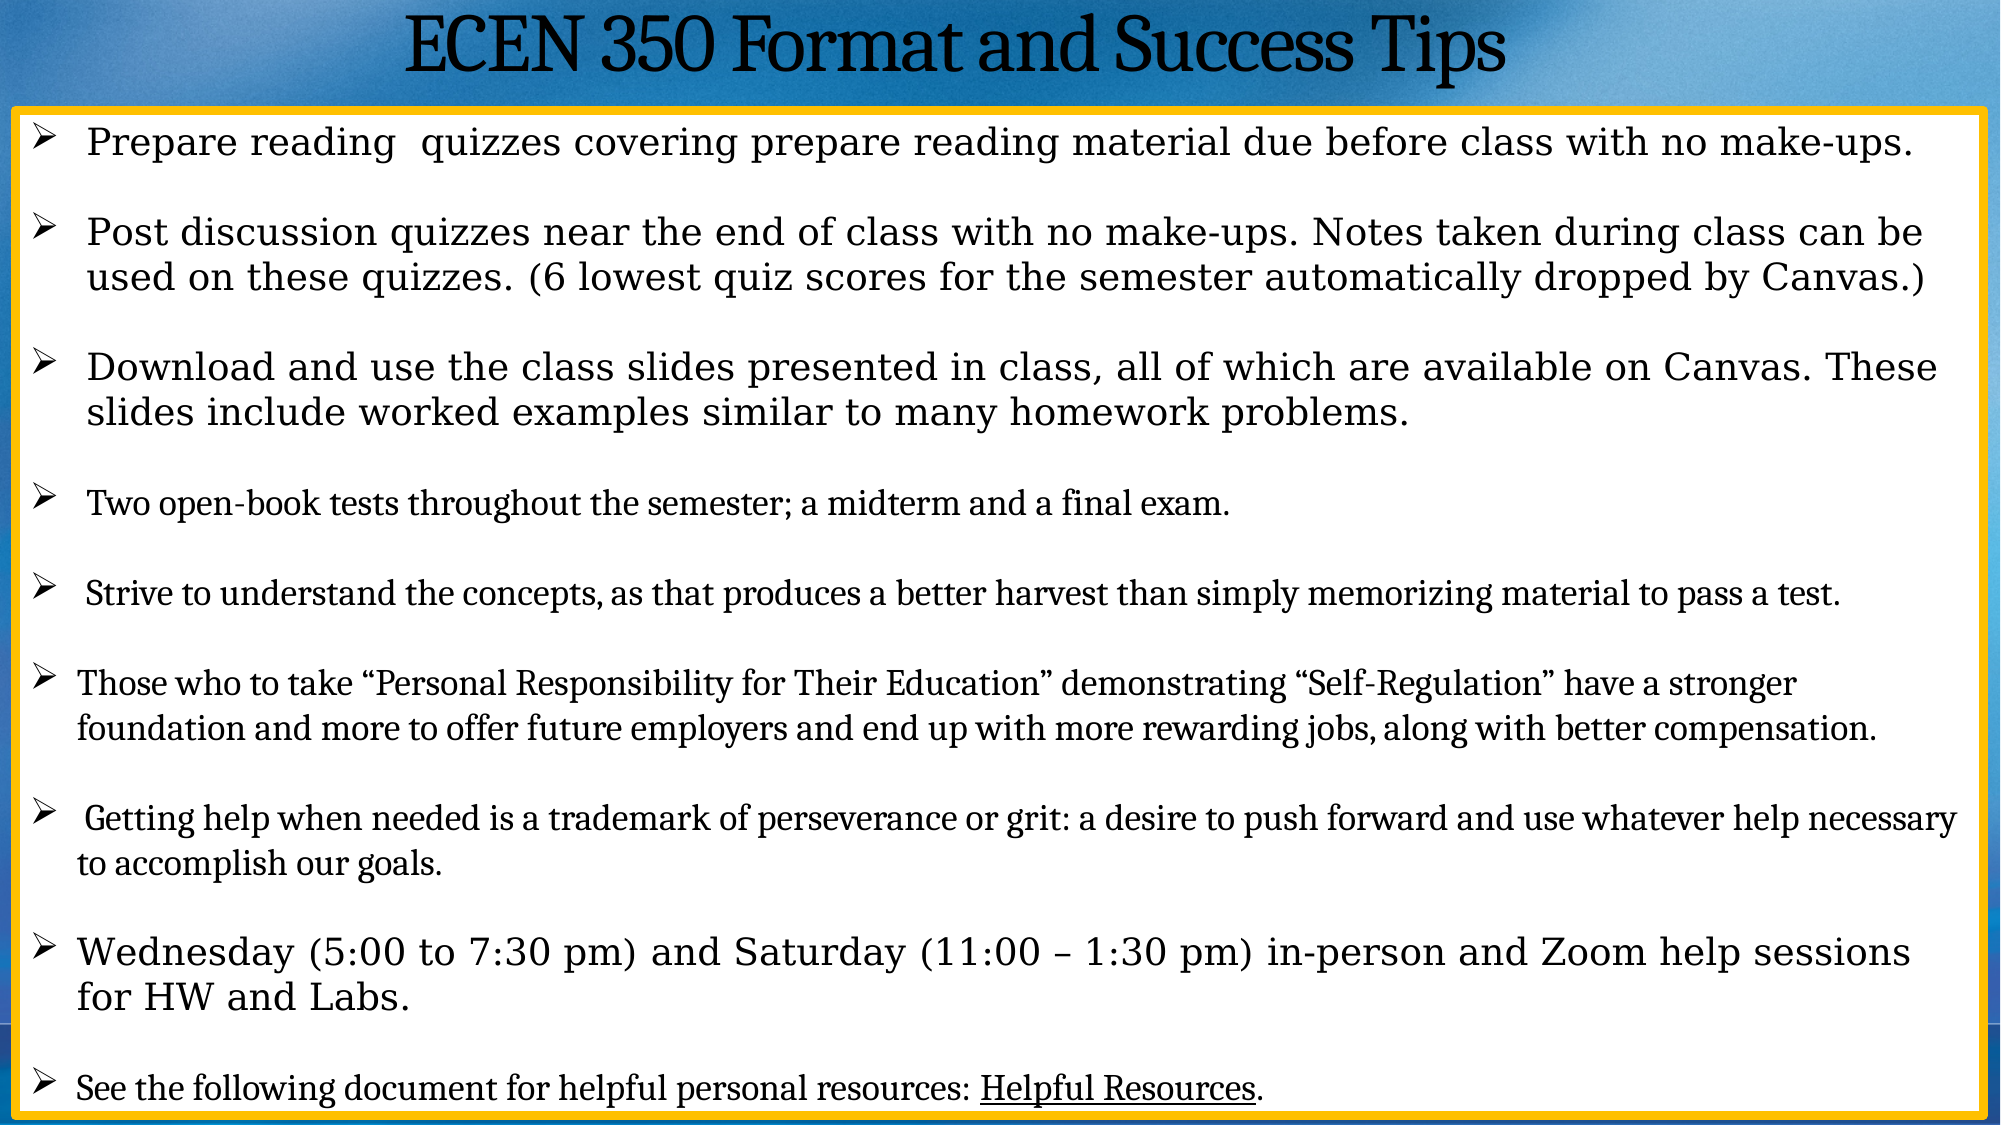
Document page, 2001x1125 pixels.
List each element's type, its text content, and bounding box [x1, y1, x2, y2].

picture [0, 0, 2001, 1125]
title ECEN 350 Format and Success Tips [403, 0, 1596, 70]
text_box Prepare reading quizzes covering prepare reading material due before class with no make-ups. Post discussion quizzes near the end of class with no make-ups. Notes taken during class can be used on these quizzes. (6 lowest quiz scores for the semester automatically dropped by Canvas.) Download and use the class slides presented in class, all of which are available on Canvas. These slides include worked examples similar to many homework problems. Two open-book tests throughout the semester; a midterm and a final exam. Strive to understand the concepts, as that produces a better harvest than simply memorizing material to pass a test. Those who to take “Personal Responsibility for Their Education” demonstrating “Self-Regulation” have a stronger foundation and more to offer future employers and end up with more rewarding jobs, along with better compensation. Getting help when needed is a trademark of perseverance or grit: a desire to push forward and use whatever help necessary to accomplish our goals. Wednesday (5:00 to 7:30 pm) and Saturday (11:00 – 1:30 pm) in-person and Zoom help sessions for HW and Labs. See the following document for helpful personal resources: Helpful Resources. [11, 106, 1988, 1120]
